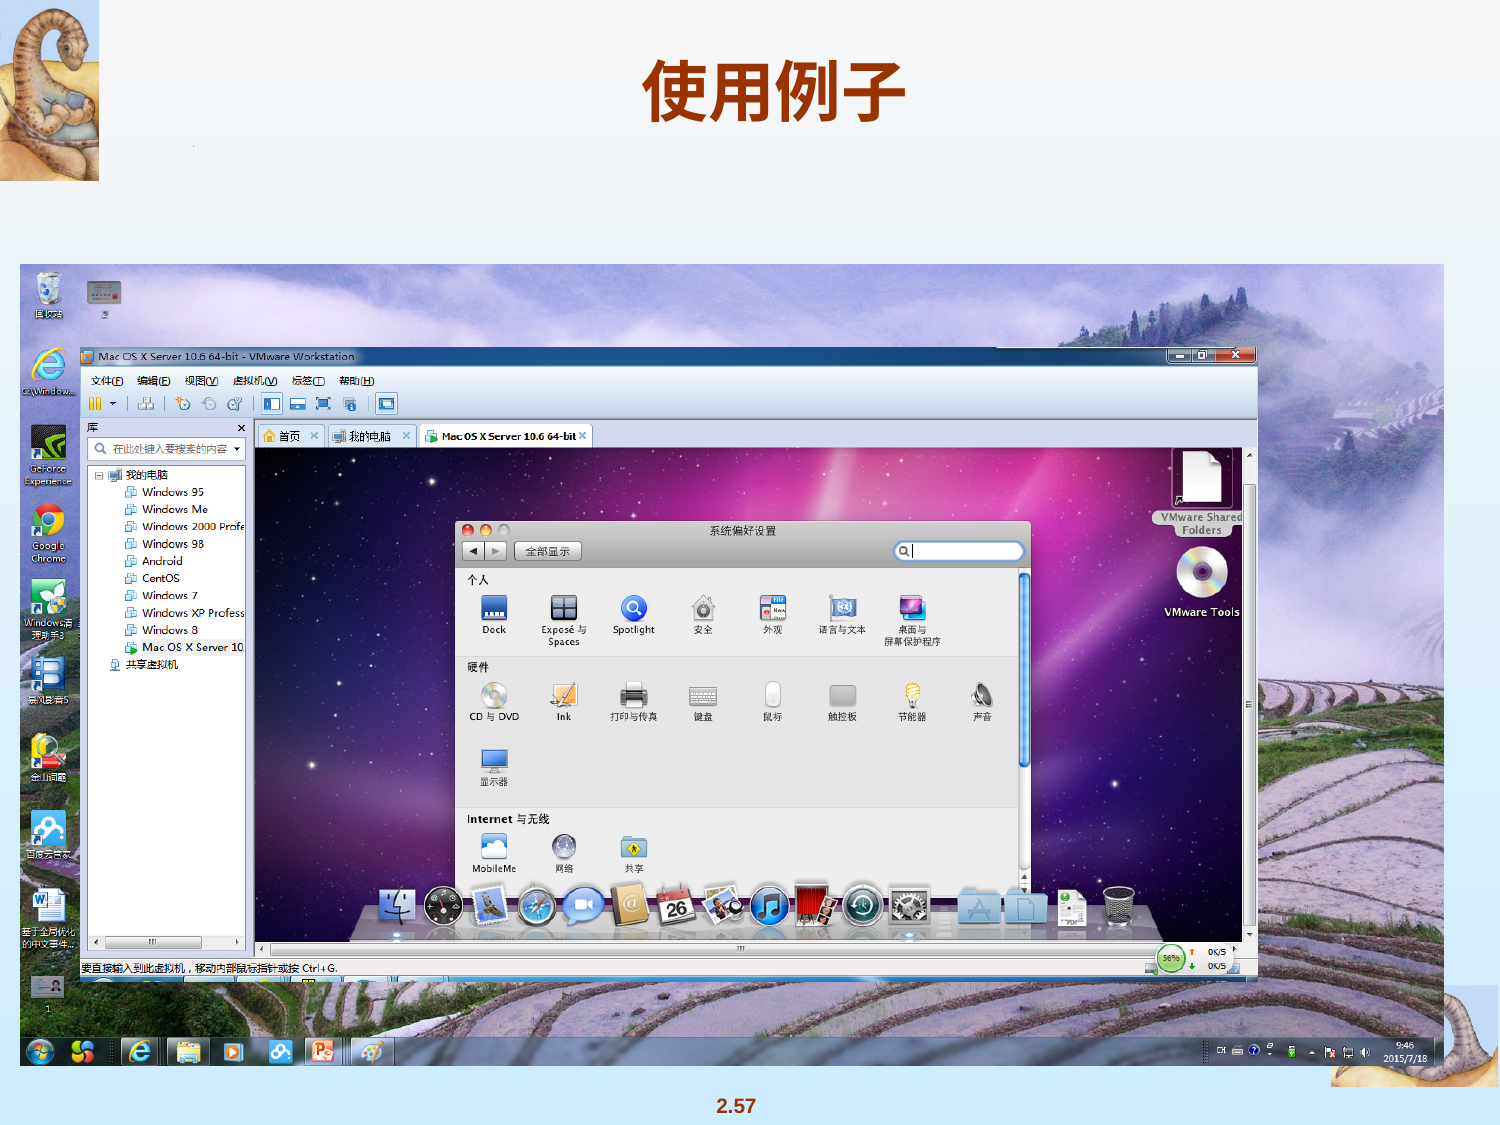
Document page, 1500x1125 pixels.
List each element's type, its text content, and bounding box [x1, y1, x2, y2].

picture [20, 264, 1498, 1087]
title 使用例子 [112, 37, 1438, 138]
picture [0, 0, 99, 181]
